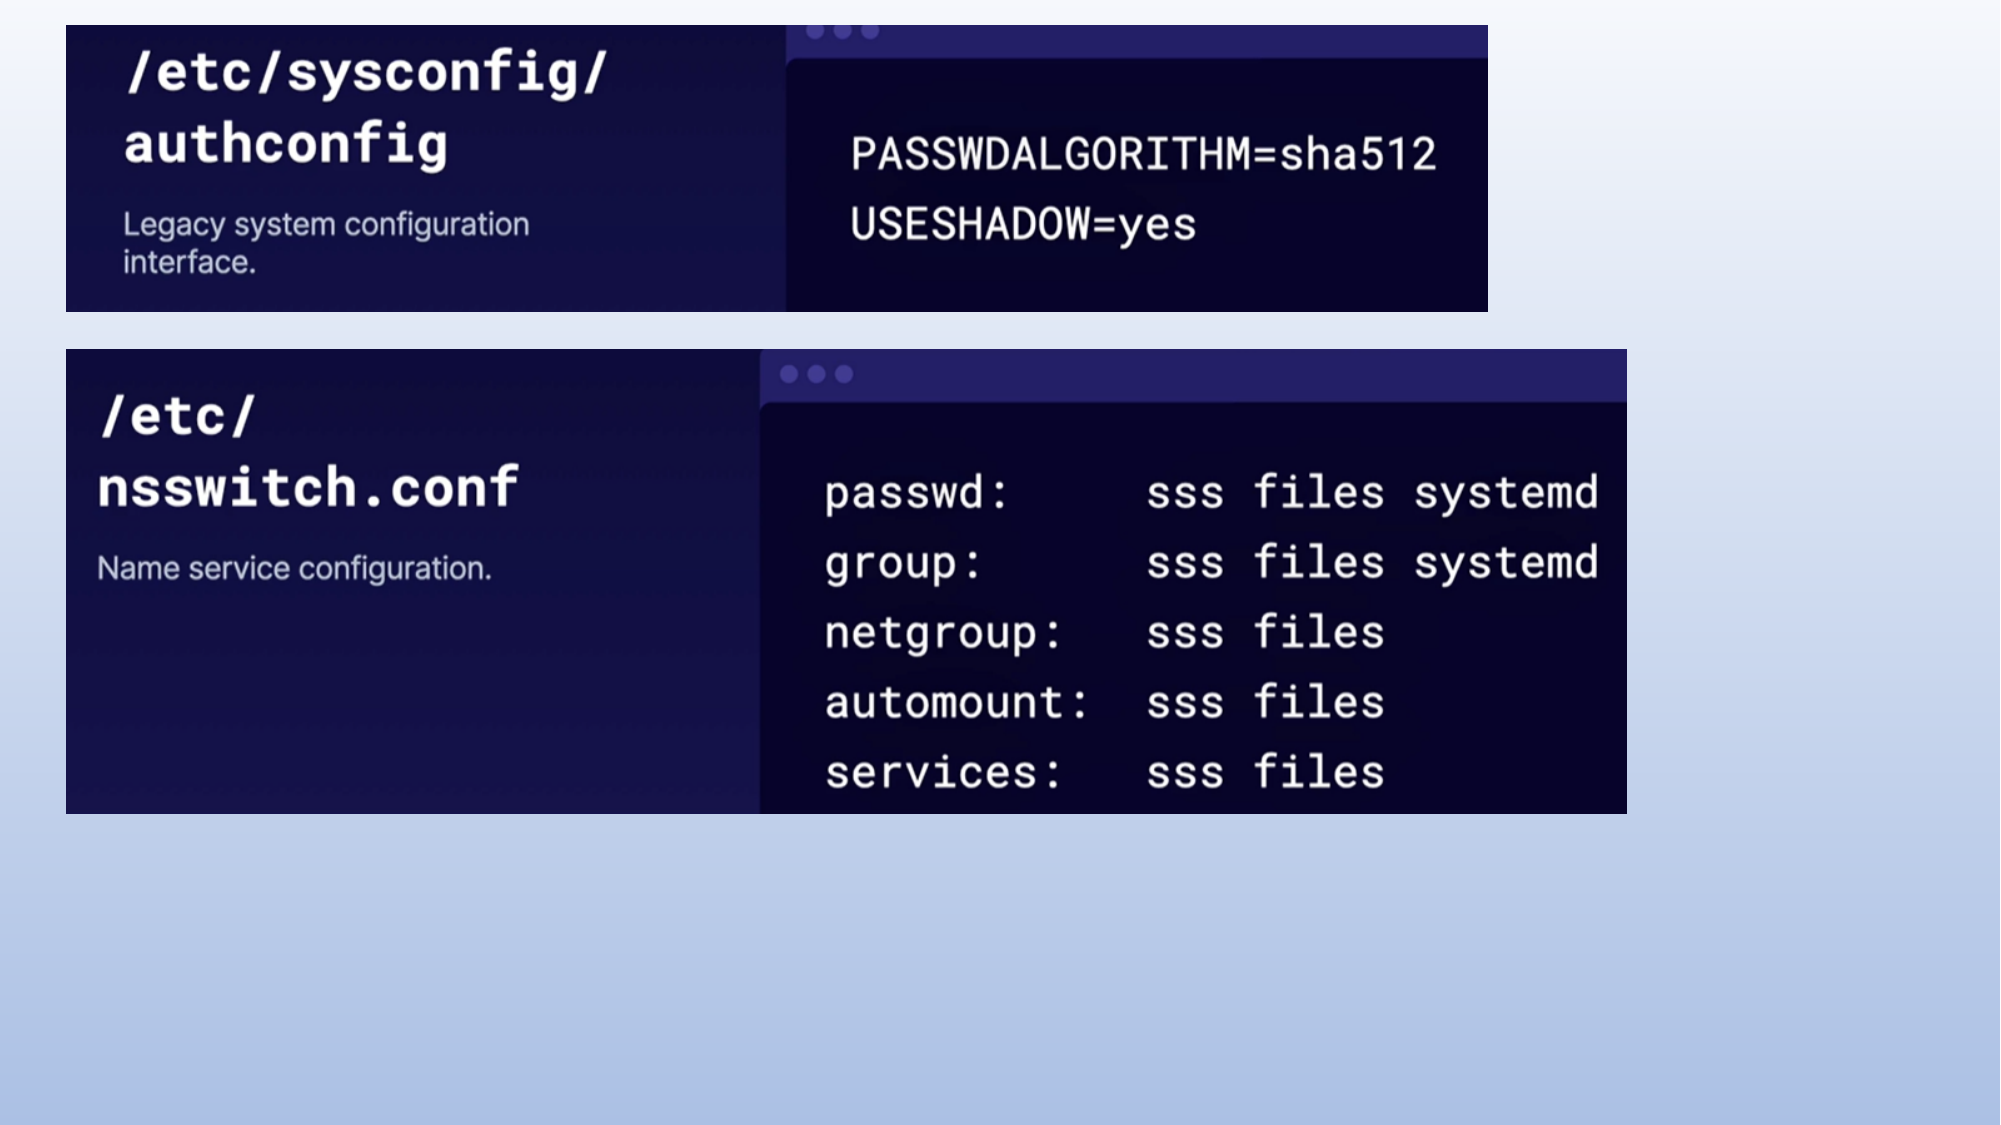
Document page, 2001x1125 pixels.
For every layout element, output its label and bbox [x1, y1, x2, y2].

picture [66, 25, 1488, 312]
picture [66, 349, 1627, 814]
